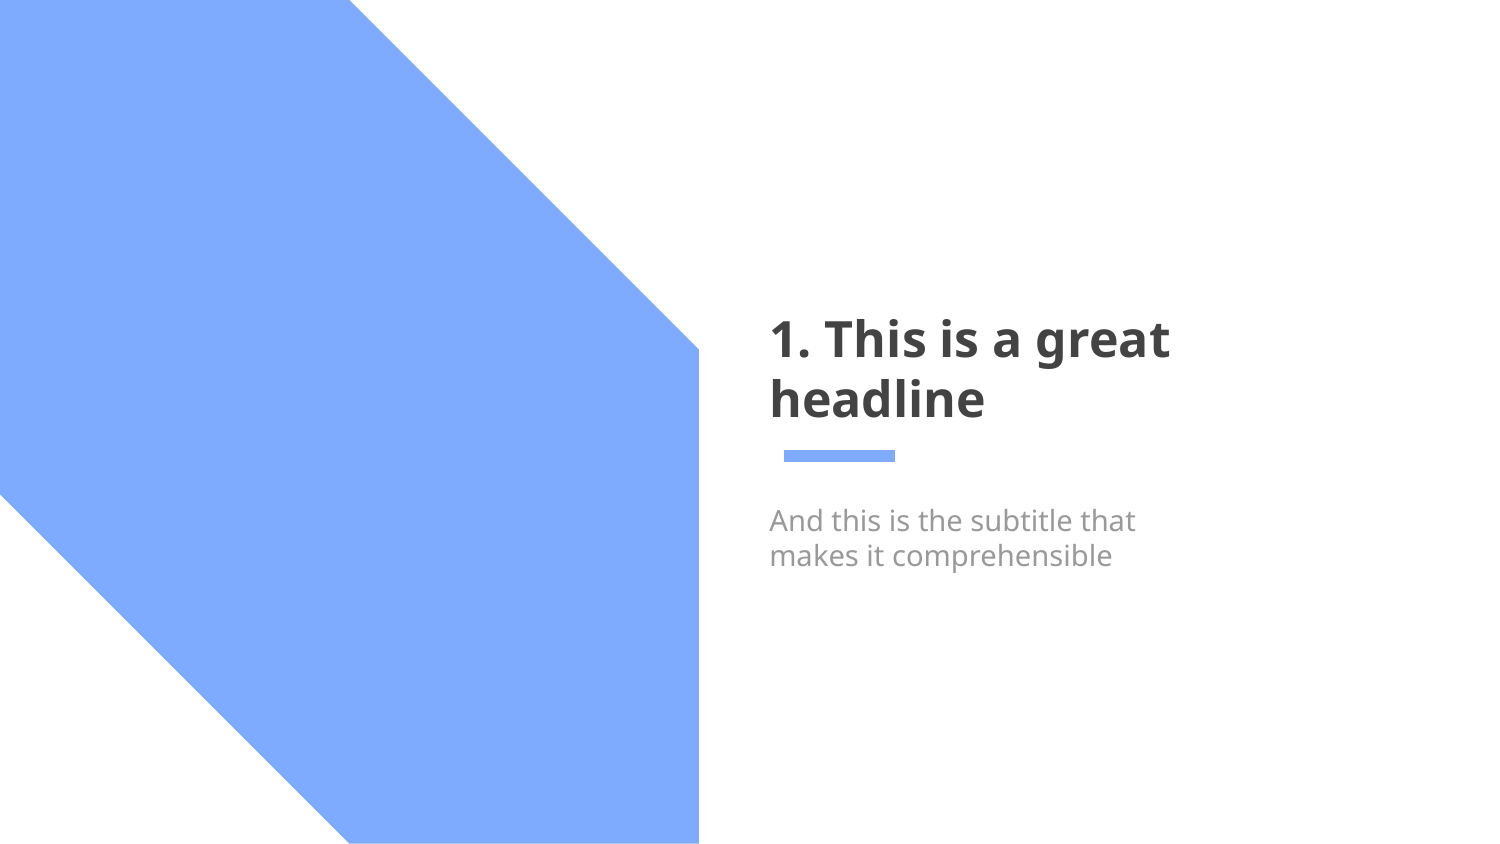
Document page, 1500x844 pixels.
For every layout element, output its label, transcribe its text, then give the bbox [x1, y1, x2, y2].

title 1. This is a great headline [754, 244, 1344, 443]
subtitle And this is the subtitle that makes it comprehensible [754, 486, 1234, 748]
